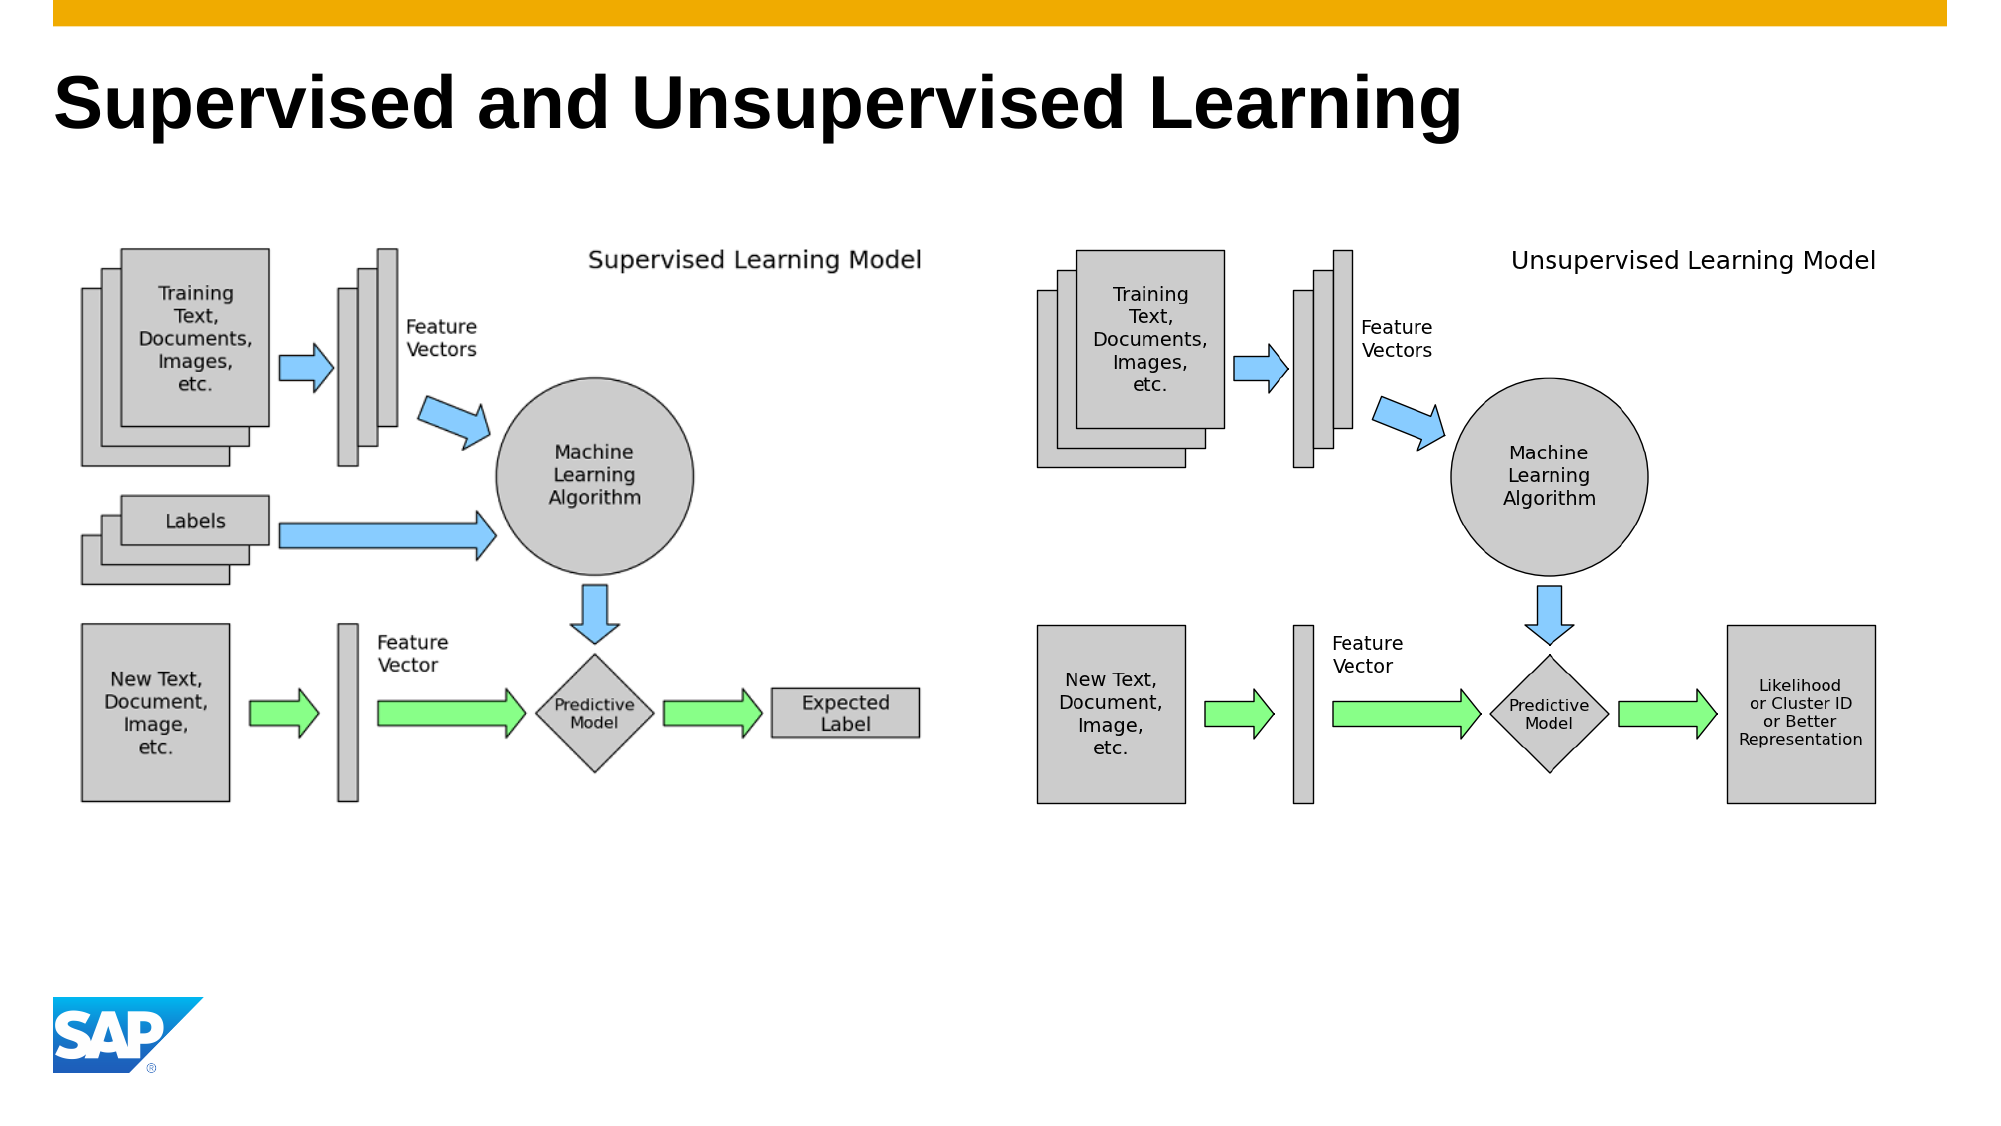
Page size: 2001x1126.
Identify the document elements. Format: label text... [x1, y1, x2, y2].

picture [53, 999, 204, 1073]
picture [1006, 229, 1894, 822]
picture [52, 229, 940, 822]
title Supervised and Unsupervised Learning [53, 53, 1796, 170]
